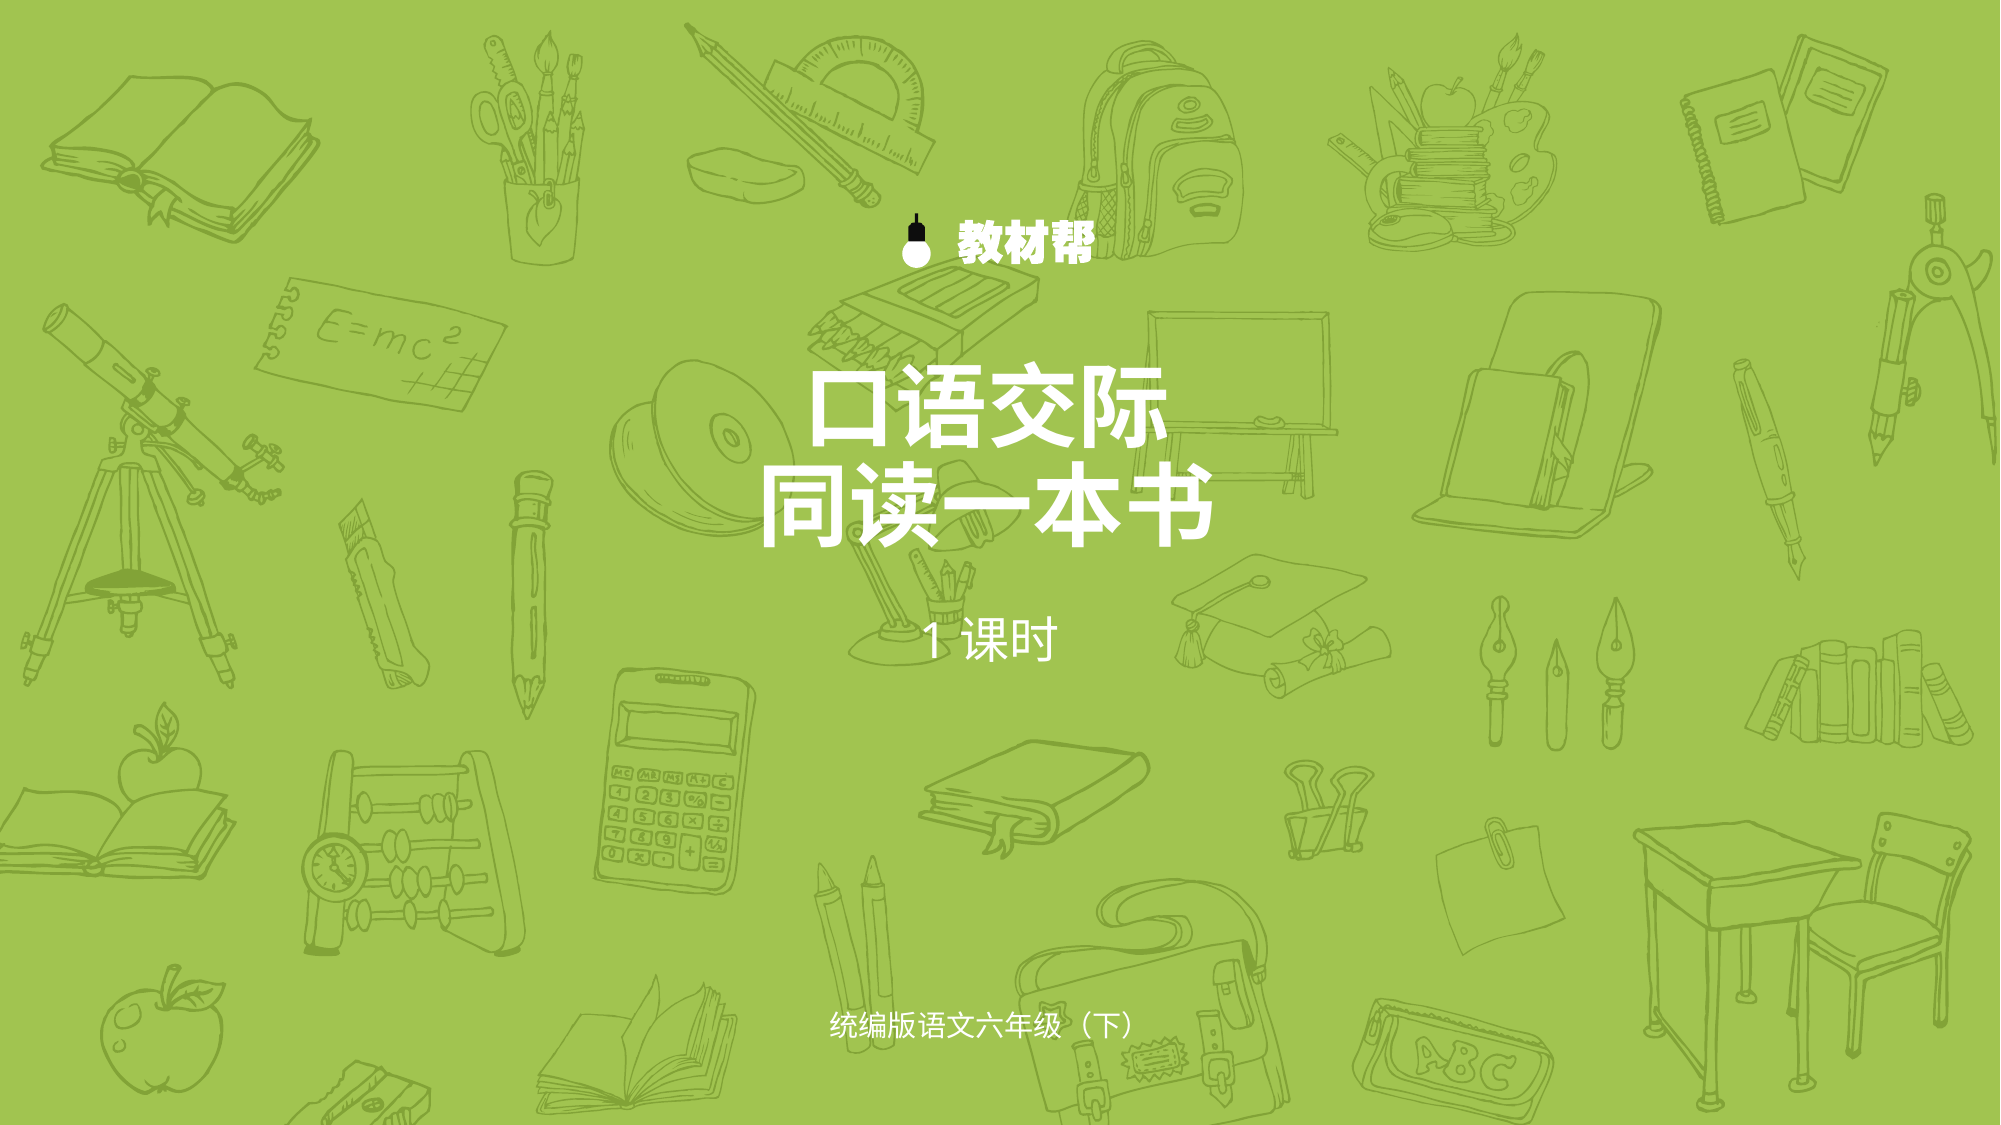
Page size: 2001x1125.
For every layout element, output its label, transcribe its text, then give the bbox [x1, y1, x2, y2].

text_box 统编版语文六年级（下） [814, 999, 1167, 1085]
title 口语交际 同读一本书 [390, 328, 1584, 592]
text_box 1课时 [889, 607, 1238, 672]
